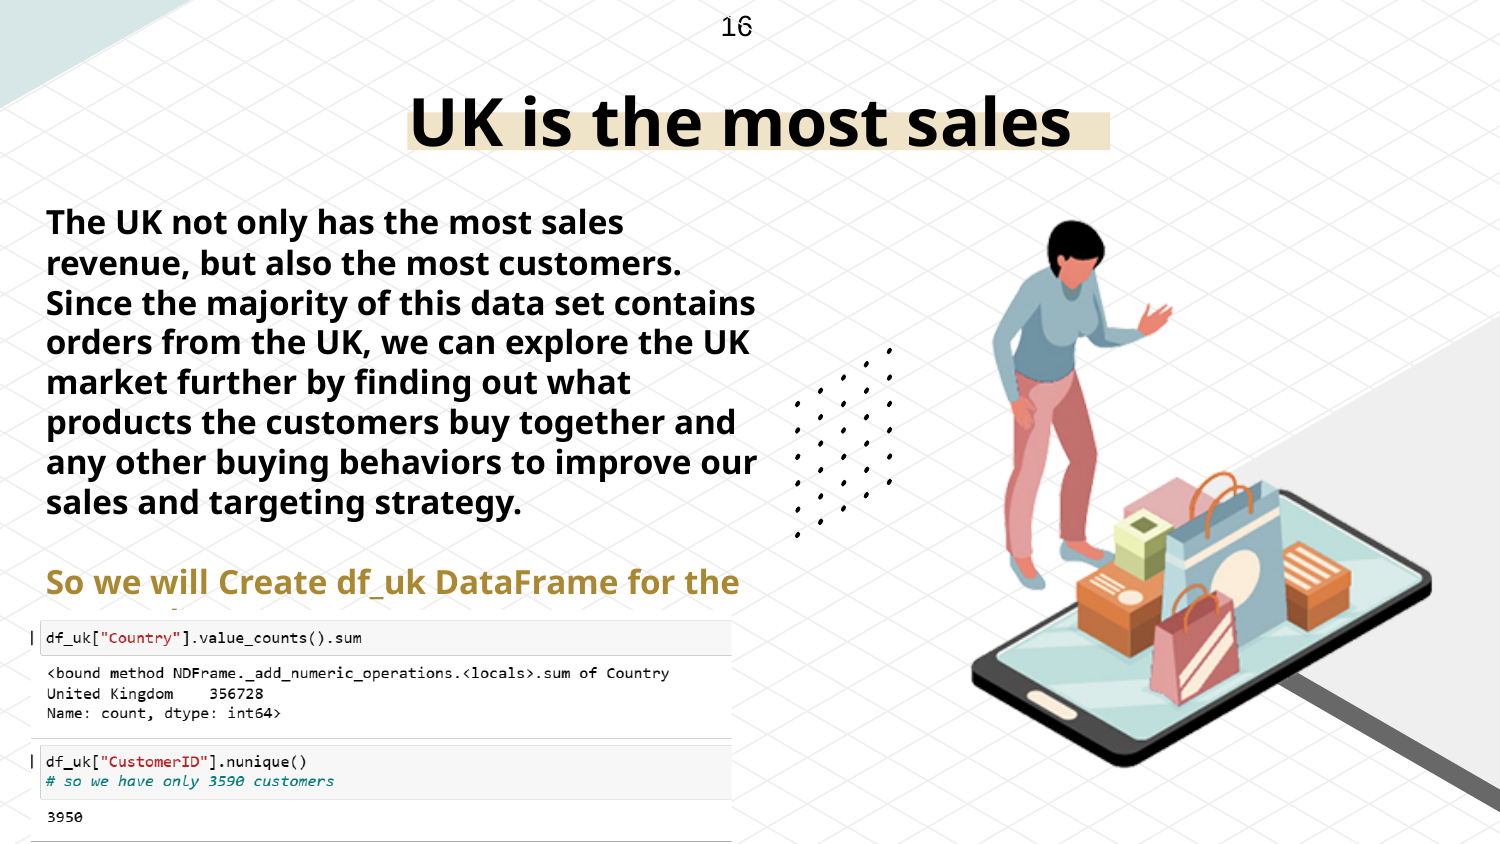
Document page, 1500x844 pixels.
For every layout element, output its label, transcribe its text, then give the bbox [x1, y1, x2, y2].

title UK is the most sales [118, 72, 1382, 167]
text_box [794, 347, 893, 539]
text_box The UK not only has the most sales revenue, but also the most customers. Since the majority of this data set contains orders from the UK, we can explore the UK market further by finding out what products the customers buy together and any other buying behaviors to improve our sales and targeting strategy. So we will Create df_uk DataFrame for the UK market [31, 194, 782, 649]
picture [919, 201, 1465, 817]
picture [30, 609, 732, 844]
